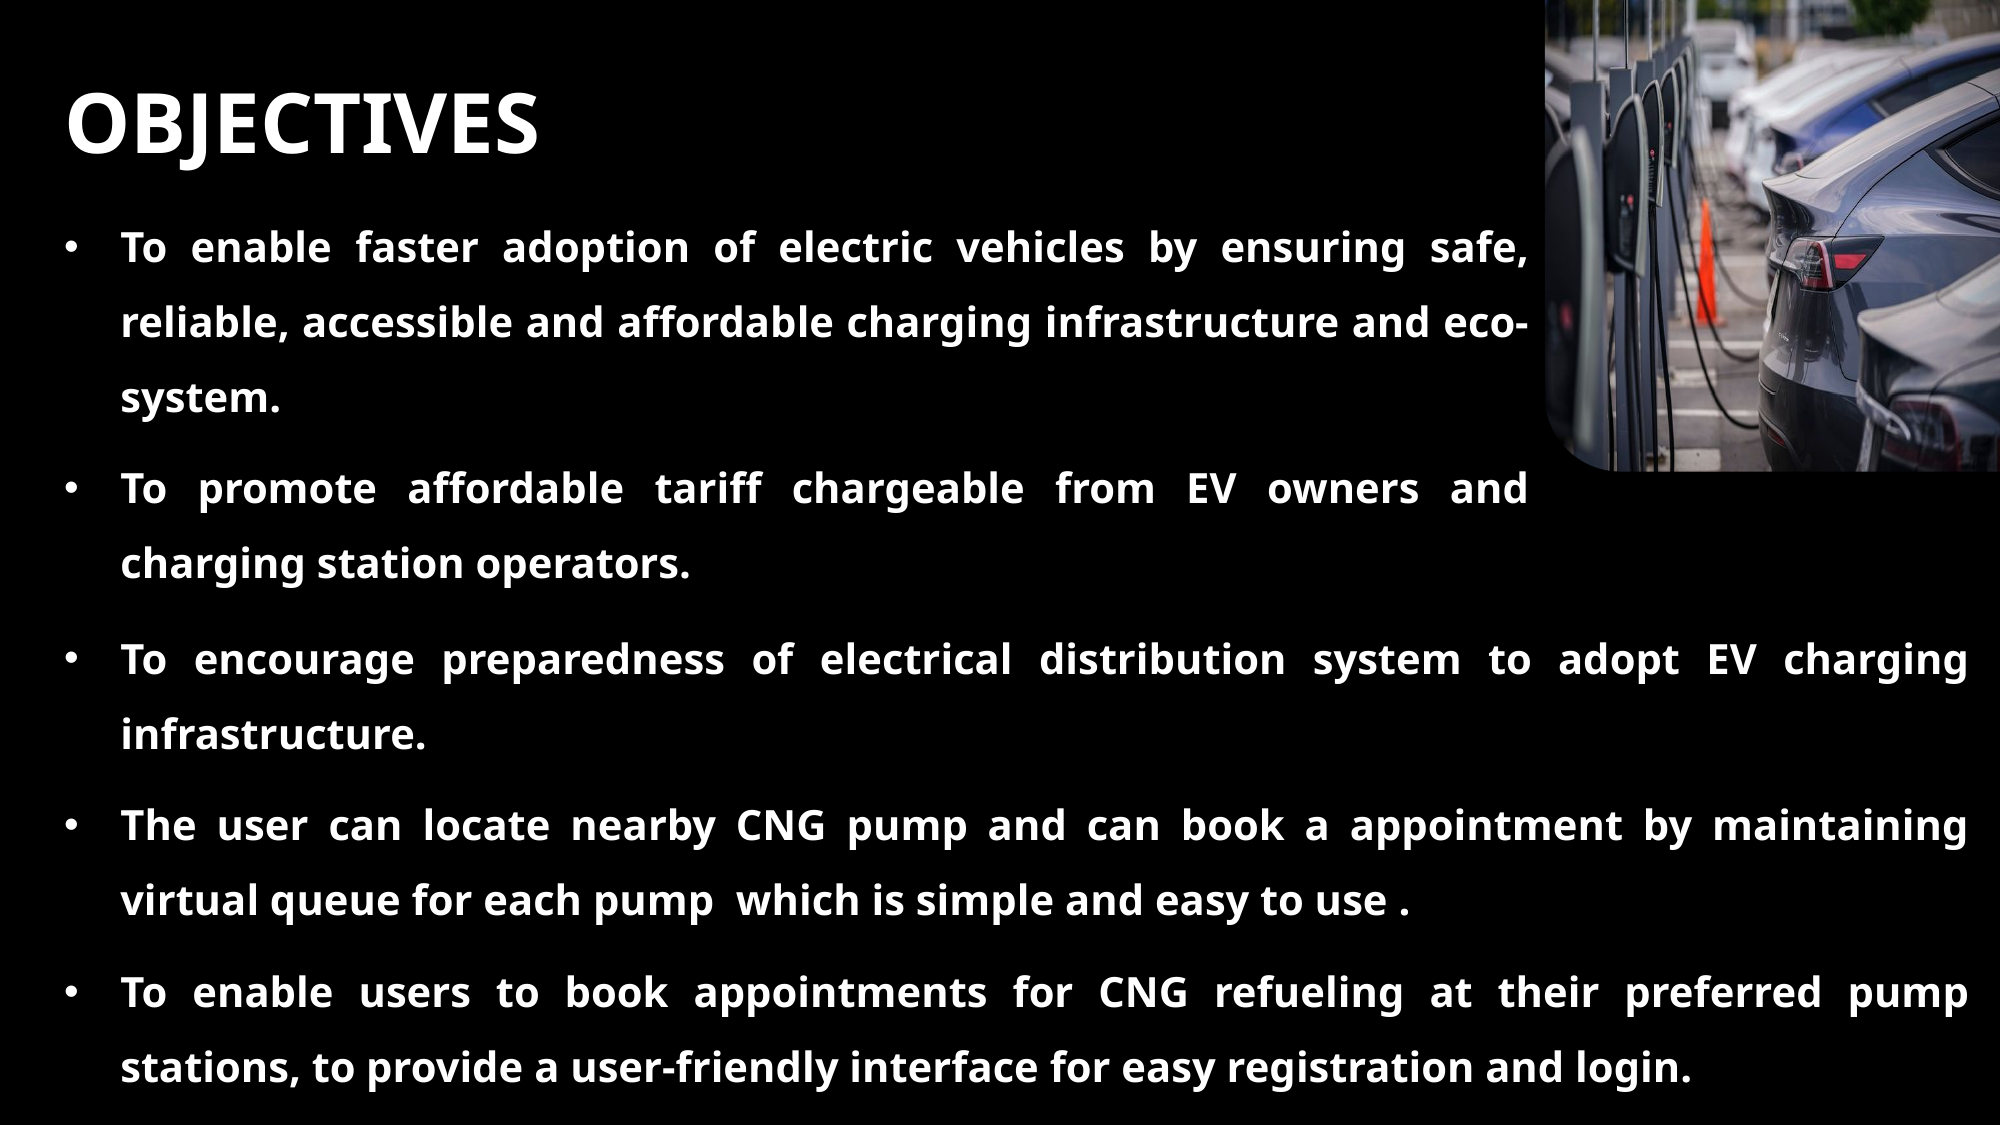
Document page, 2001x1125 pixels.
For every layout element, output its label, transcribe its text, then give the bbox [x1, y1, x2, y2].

text_box To encourage preparedness of electrical distribution system to adopt EV charging infrastructure. The user can locate nearby CNG pump and can book a appointment by maintaining virtual queue for each pump which is simple and easy to use . To enable users to book appointments for CNG refueling at their preferred pump stations, to provide a user-friendly interface for easy registration and login. [49, 600, 1986, 1099]
text_box OBJECTIVES [49, 63, 1195, 178]
text_box [1543, 0, 2000, 473]
text_box To enable faster adoption of electric vehicles by ensuring safe, reliable, accessible and affordable charging infrastructure and eco-system. To promote affordable tariff chargeable from EV owners and charging station operators. [49, 188, 1545, 595]
